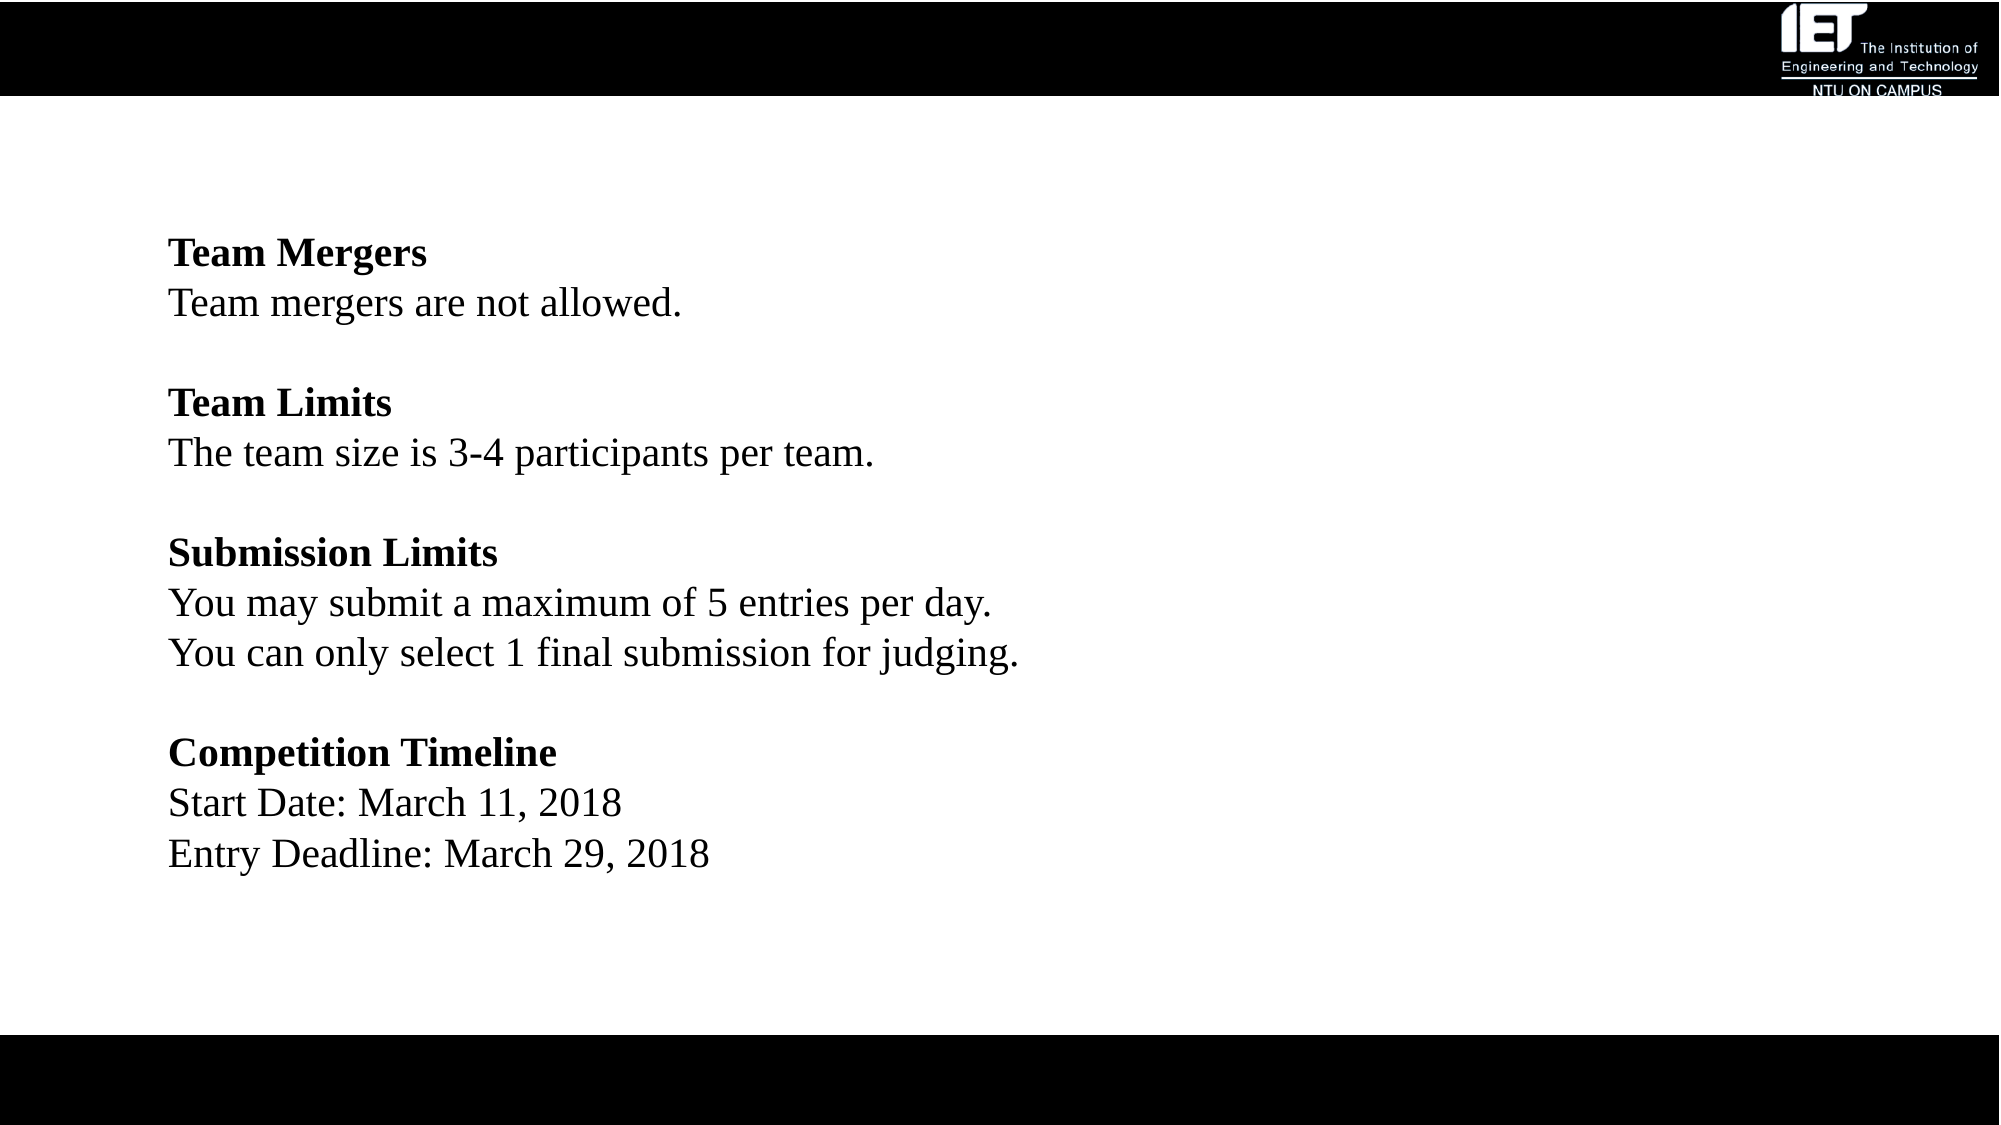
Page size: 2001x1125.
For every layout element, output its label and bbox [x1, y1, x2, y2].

text_box [0, 3, 1999, 1125]
